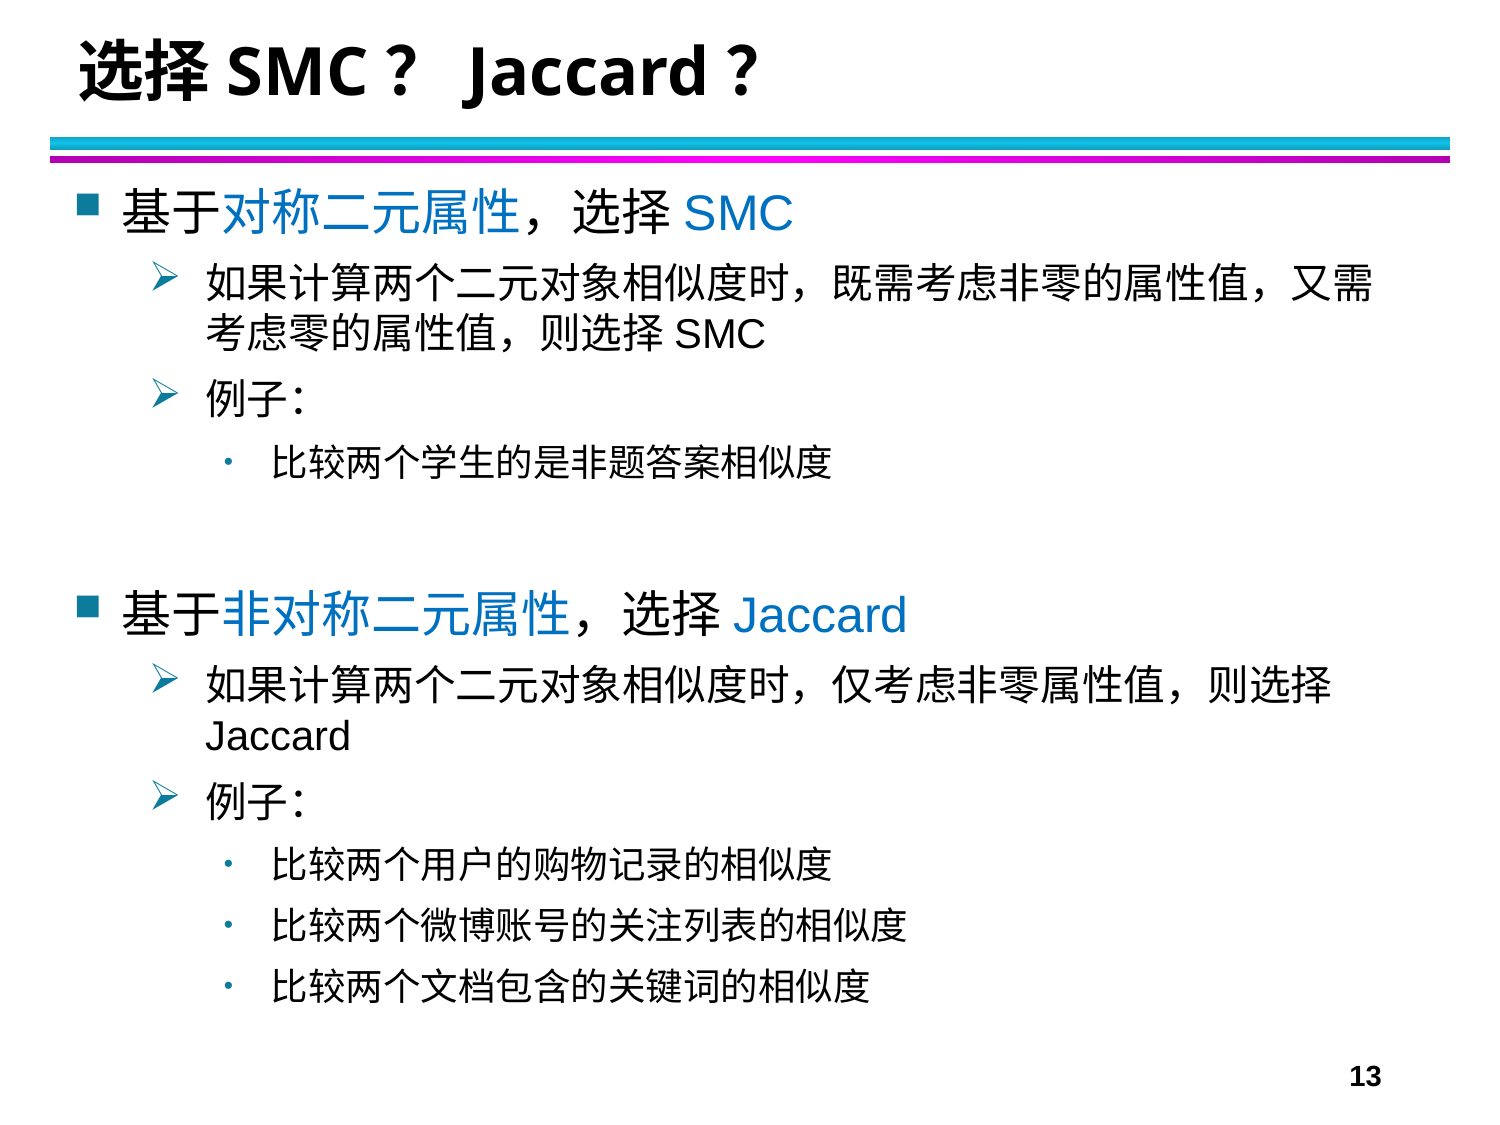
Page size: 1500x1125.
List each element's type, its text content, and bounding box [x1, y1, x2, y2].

list 基于对称二元属性，选择SMC 如果计算两个二元对象相似度时，既需考虑非零的属性值，又需考虑零的属性值，则选择SMC 例子： 比较两个学生的是非题答案相似度 基于非对称二元属性，选择Jaccard 如果计算两个二元对象相似度时，仅考虑非零属性值，则选择Jaccard 例子： 比较两个用户的购物记录的相似度 比较两个微博账号的关注列表的相似度 比较两个文档包含的关键词的相似度 [59, 172, 1418, 1026]
title 选择SMC？Jaccard？ [62, 24, 1421, 116]
